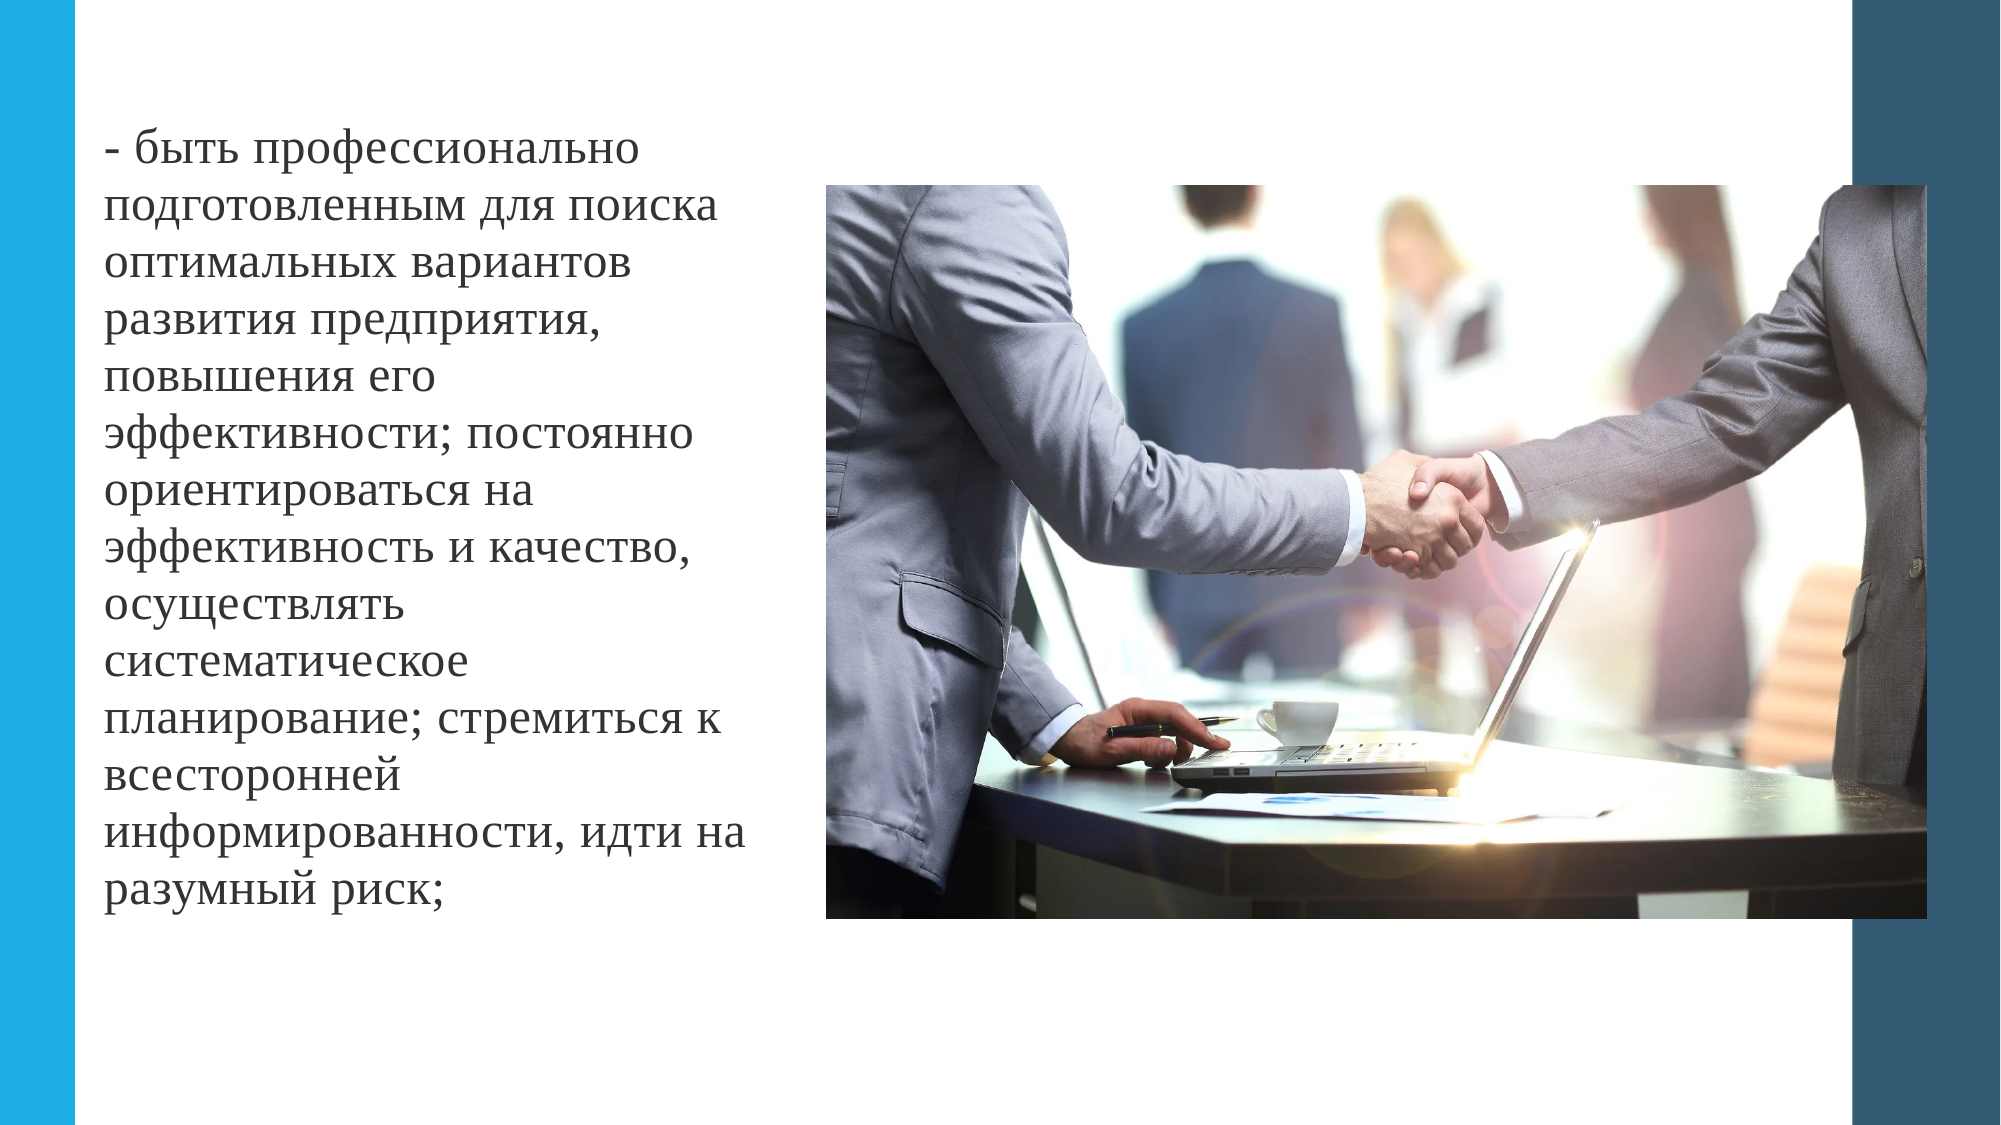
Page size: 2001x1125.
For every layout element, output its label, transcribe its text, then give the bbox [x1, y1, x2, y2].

list - быть профессионально подготовленным для поиска оптимальных вариантов развития предприятия, повышения его эффективности; постоянно ориентироваться на эффективность и качество, осуществлять систематическое планирование; стремиться к всесторонней информированности, идти на разумный риск; [88, 110, 787, 991]
picture [826, 184, 1927, 919]
